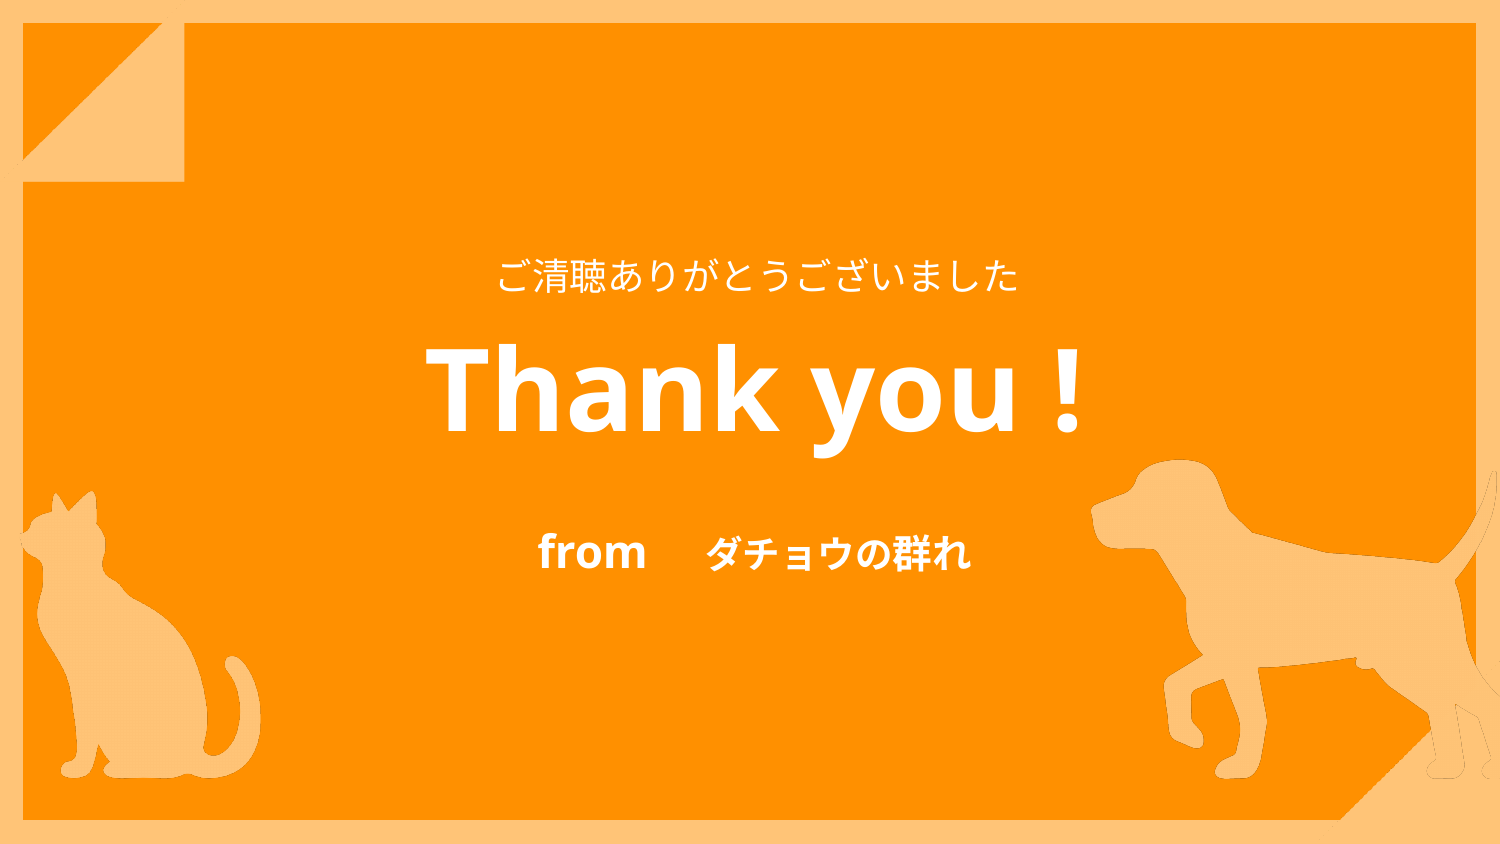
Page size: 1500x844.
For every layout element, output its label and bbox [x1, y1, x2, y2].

text_box [0, 0, 1500, 844]
